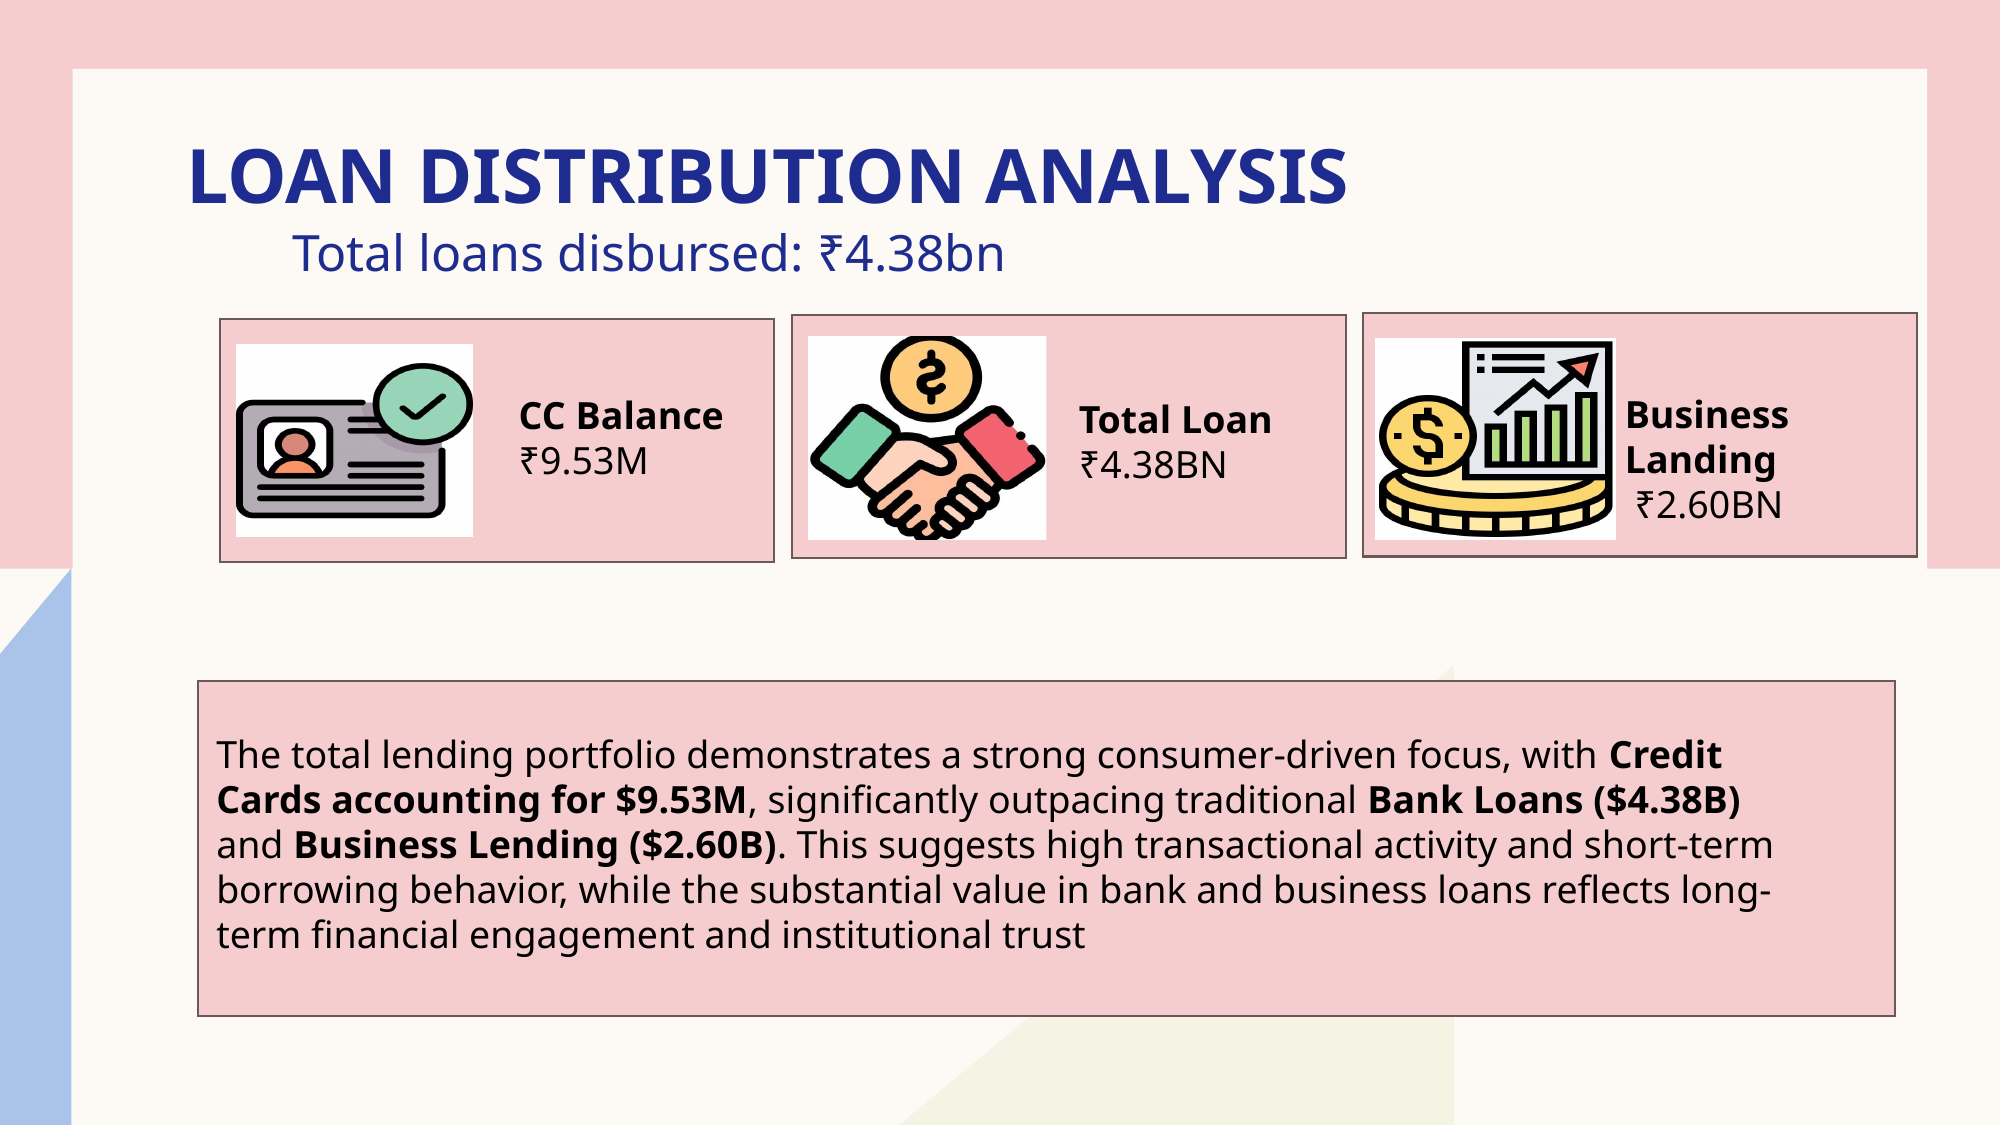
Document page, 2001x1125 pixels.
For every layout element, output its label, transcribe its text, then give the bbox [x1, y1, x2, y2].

list Total loans disbursed: ₹4.38bn [277, 221, 1140, 300]
title Loan Distribution Analysis [171, 91, 1564, 219]
text_box [1362, 312, 1918, 558]
picture [236, 344, 473, 537]
text_box Business Landing ₹2.60BN [1616, 383, 1948, 534]
text_box CC Balance ₹9.53M [503, 385, 740, 490]
picture [1375, 338, 1616, 540]
picture [808, 336, 1047, 540]
text_box The total lending portfolio demonstrates a strong consumer-driven focus, with Credit Cards accounting for $9.53M, significantly outpacing traditional Bank Loans ($4.38B) and Business Lending ($2.60B). This suggests high transactional activity and short-term borrowing behavior, while the substantial value in bank and business loans reflects long-term financial engagement and institutional trust [201, 723, 1802, 964]
text_box Total Loan ₹4.38BN [1064, 388, 1359, 494]
text_box [219, 318, 775, 563]
text_box [197, 680, 1896, 1017]
text_box [791, 314, 1347, 559]
